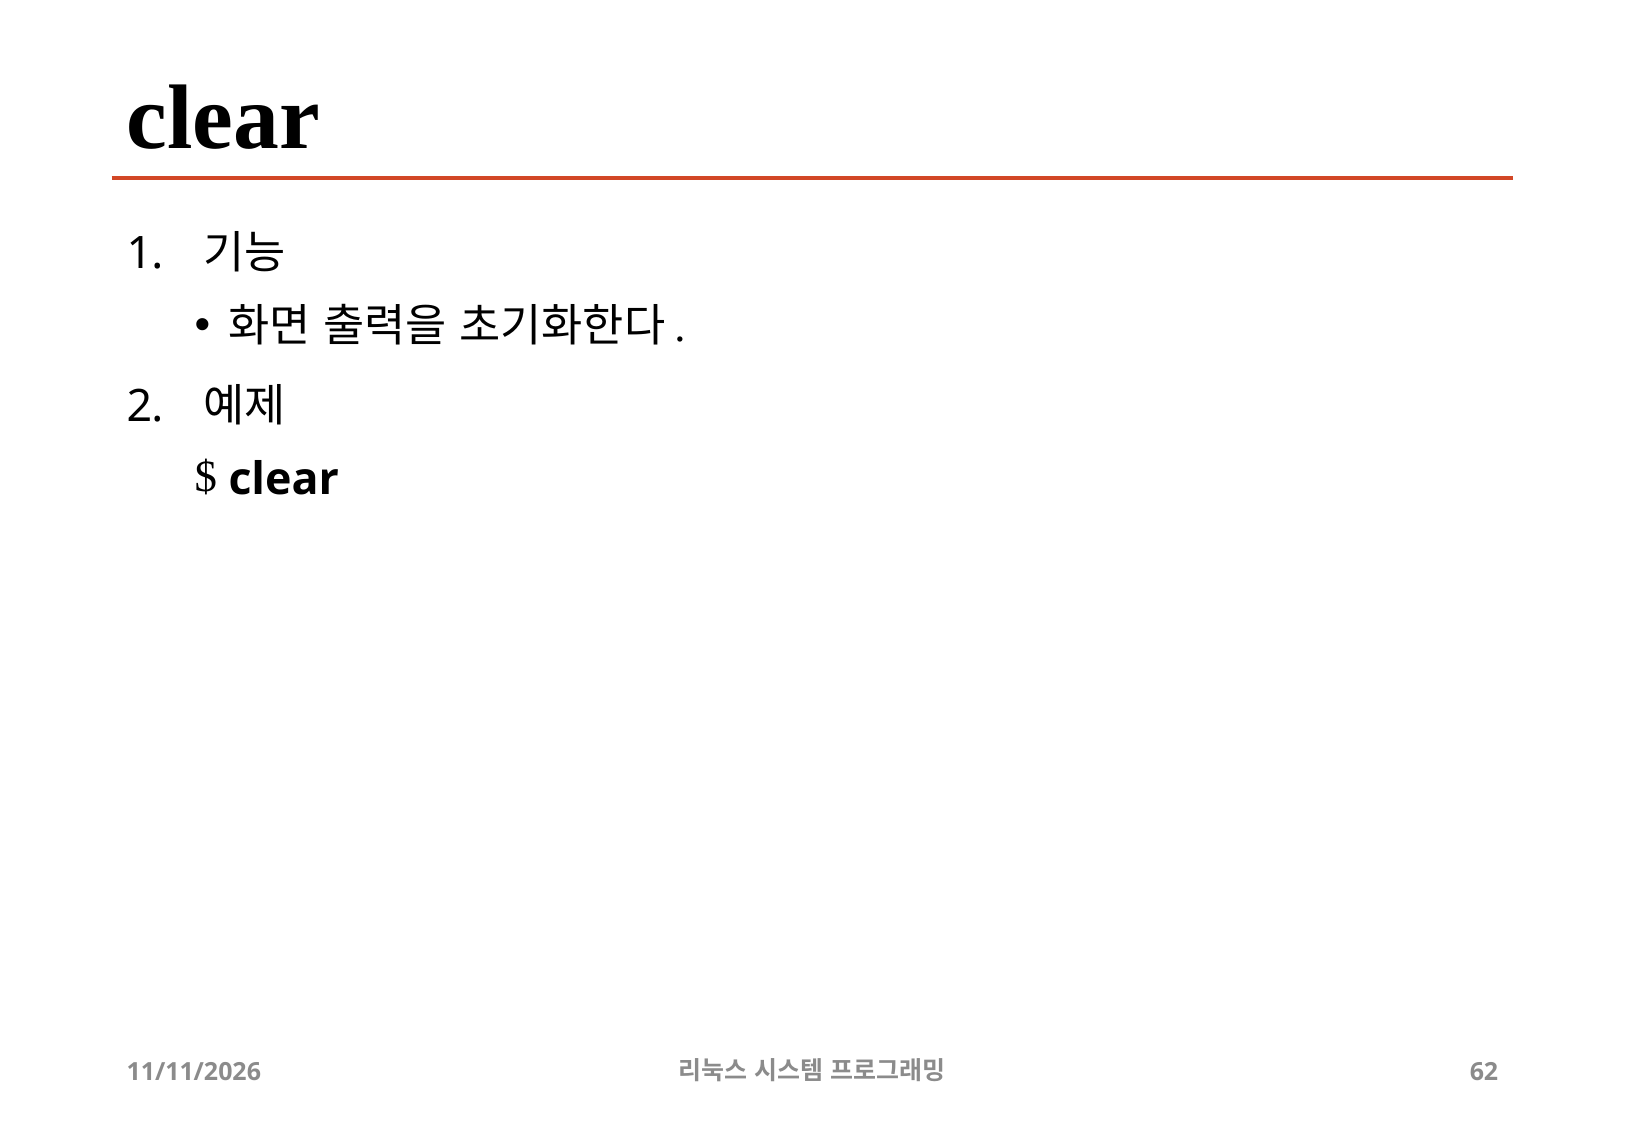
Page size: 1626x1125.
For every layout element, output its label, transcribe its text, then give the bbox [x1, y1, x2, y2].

slide_number 62 [1433, 1042, 1514, 1103]
title clear [111, 59, 1514, 179]
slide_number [111, 1042, 303, 1103]
list 기능 화면 출력을 초기화한다. 예제 clear [111, 205, 1514, 512]
footer 리눅스 시스템 프로그래밍 [538, 1042, 1087, 1103]
